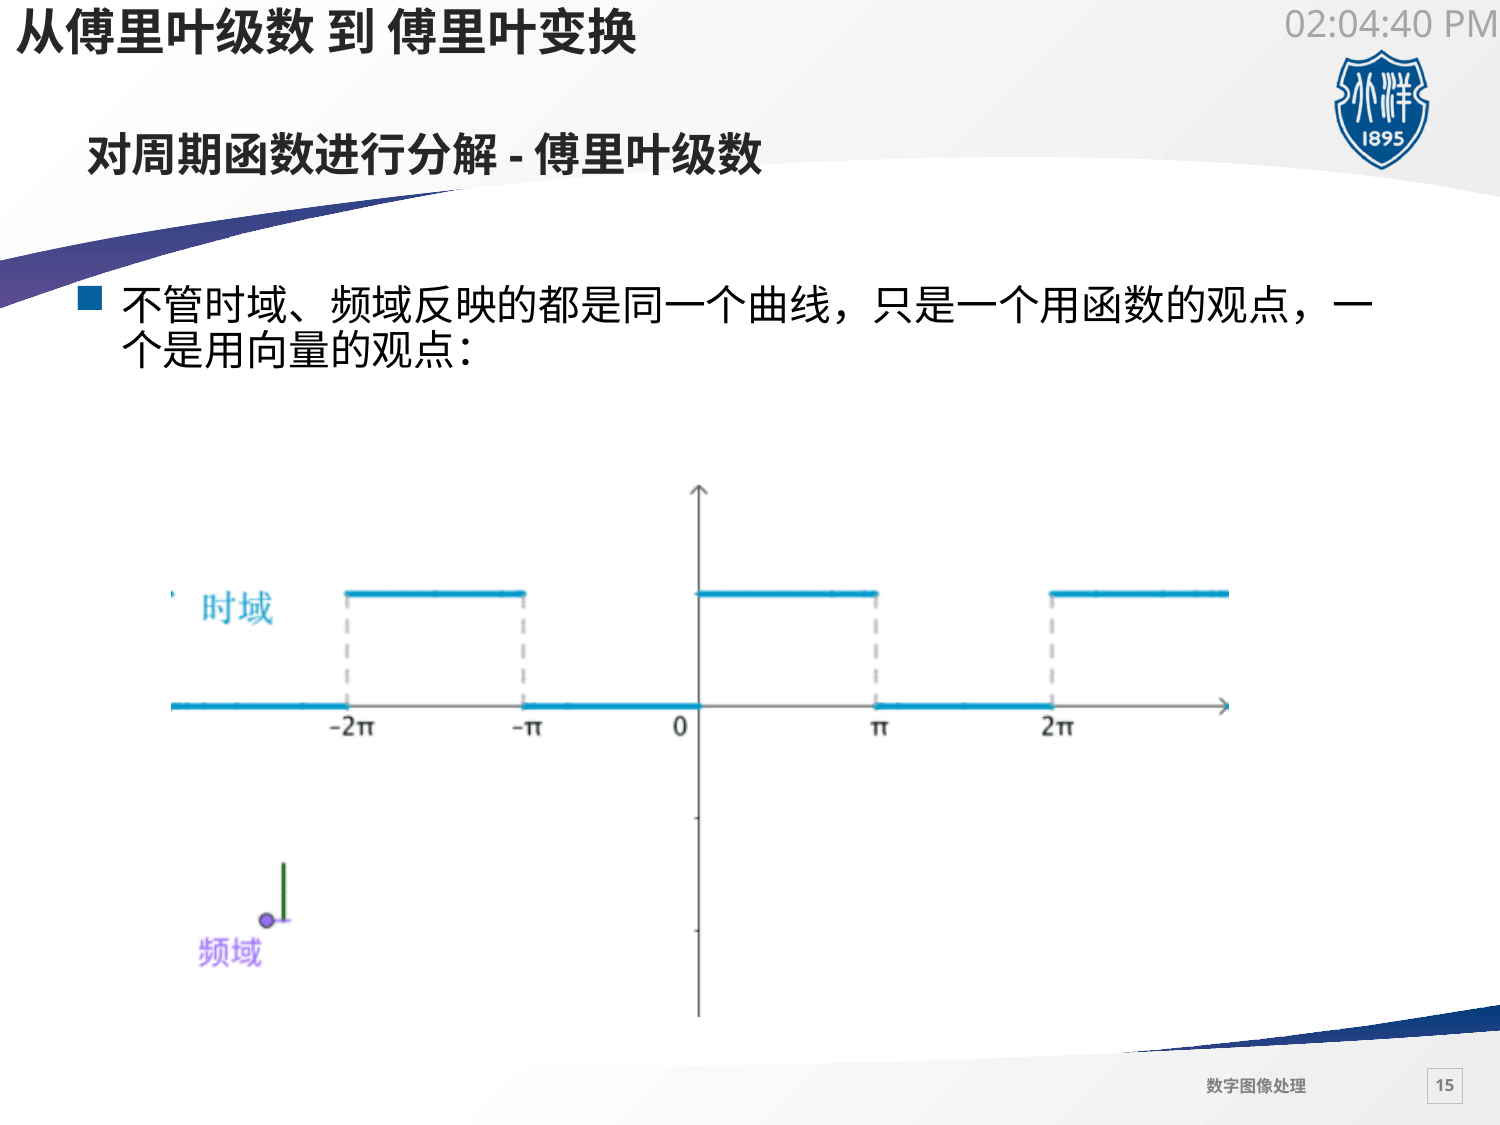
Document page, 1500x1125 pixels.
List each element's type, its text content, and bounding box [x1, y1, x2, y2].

list 从傅里叶级数 到 傅里叶变换 [0, 0, 838, 88]
picture [1321, 47, 1447, 172]
picture [171, 484, 1229, 1017]
list 不管时域、频域反映的都是同一个曲线，只是一个用函数的观点，一个是用向量的观点： [59, 276, 1410, 1017]
title 对周期函数进行分解-傅里叶级数 [74, 112, 1425, 200]
